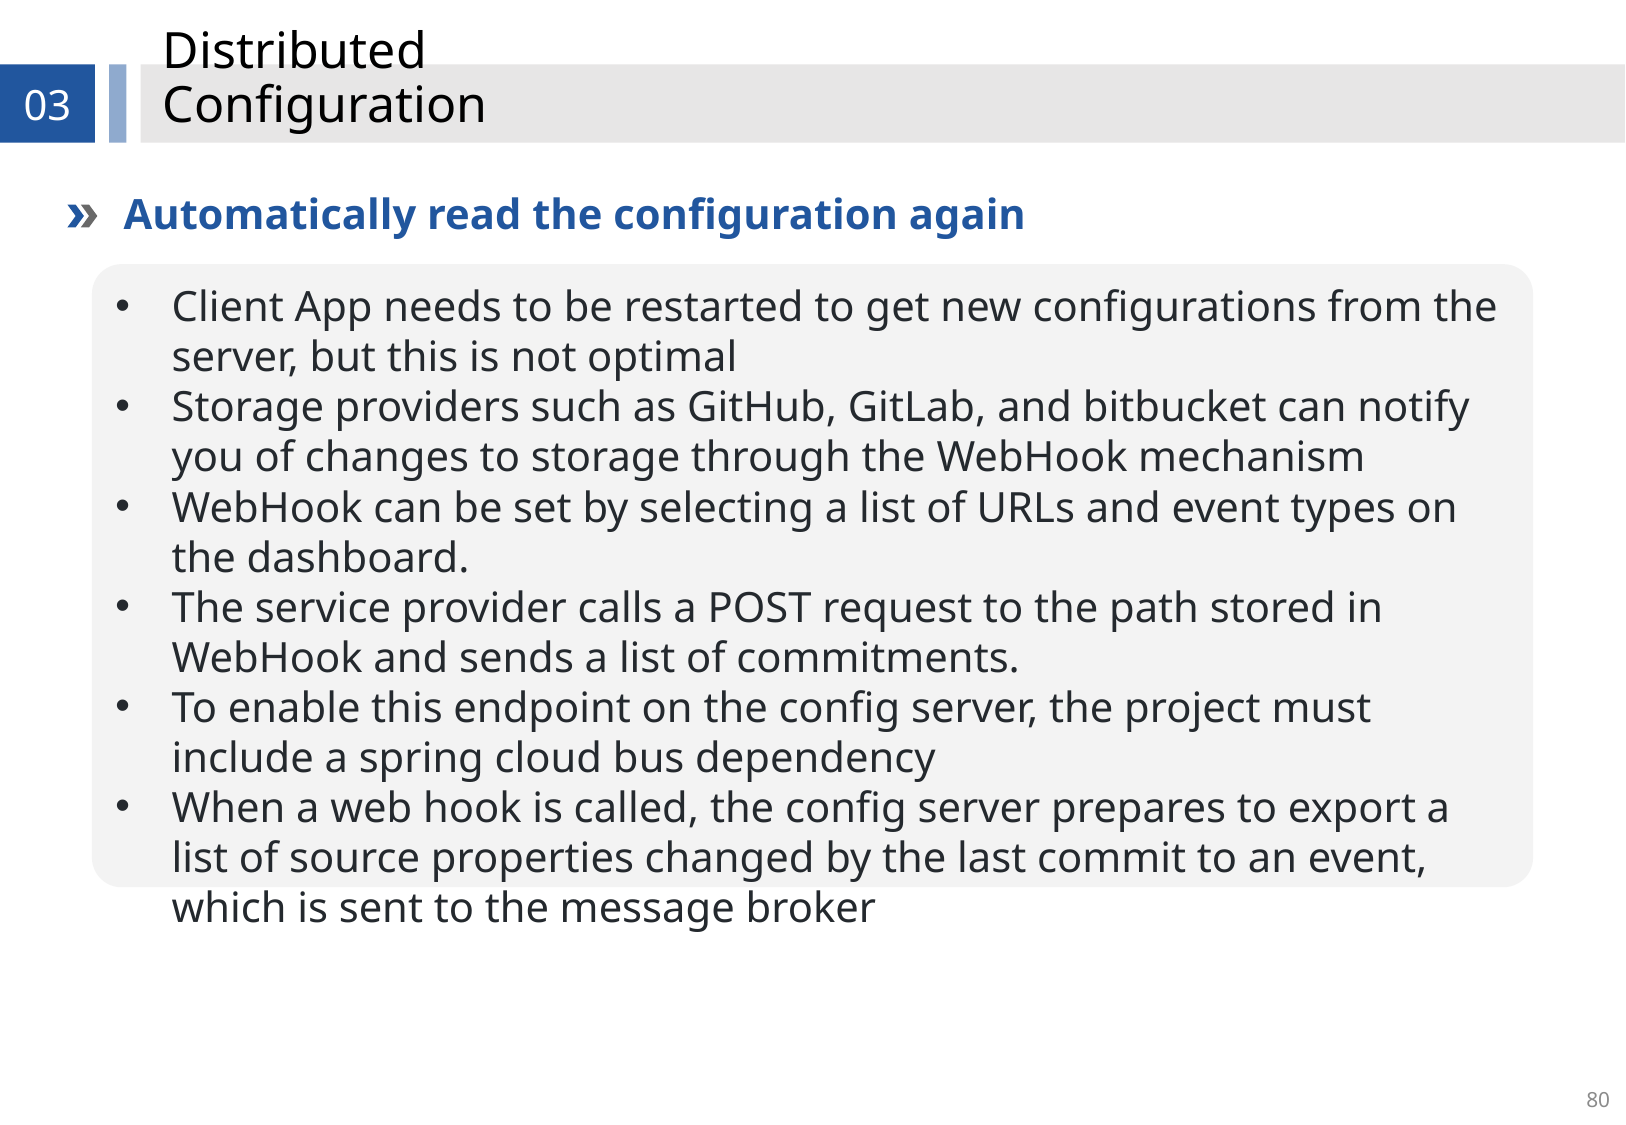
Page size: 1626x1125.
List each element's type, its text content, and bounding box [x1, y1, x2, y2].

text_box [67, 204, 98, 228]
slide_number 80 [1455, 1070, 1625, 1125]
title Distributed Configuration [162, 78, 729, 134]
list Automatically read the configuration again [123, 193, 1597, 239]
list 03 [12, 83, 83, 130]
text_box Client App needs to be restarted to get new configurations from the server, but this is not optimal Storage providers such as GitHub, GitLab, and bitbucket can notify you of changes to storage through the WebHook mechanism WebHook can be set by selecting a list of URLs and event types on the dashboard. The service provider calls a POST request to the path stored in WebHook and sends a list of commitments. To enable this endpoint on the config server, the project must include a spring cloud bus dependency When a web hook is called, the config server prepares to export a list of source properties changed by the last commit to an event, which is sent to the message broker [90, 263, 1535, 889]
